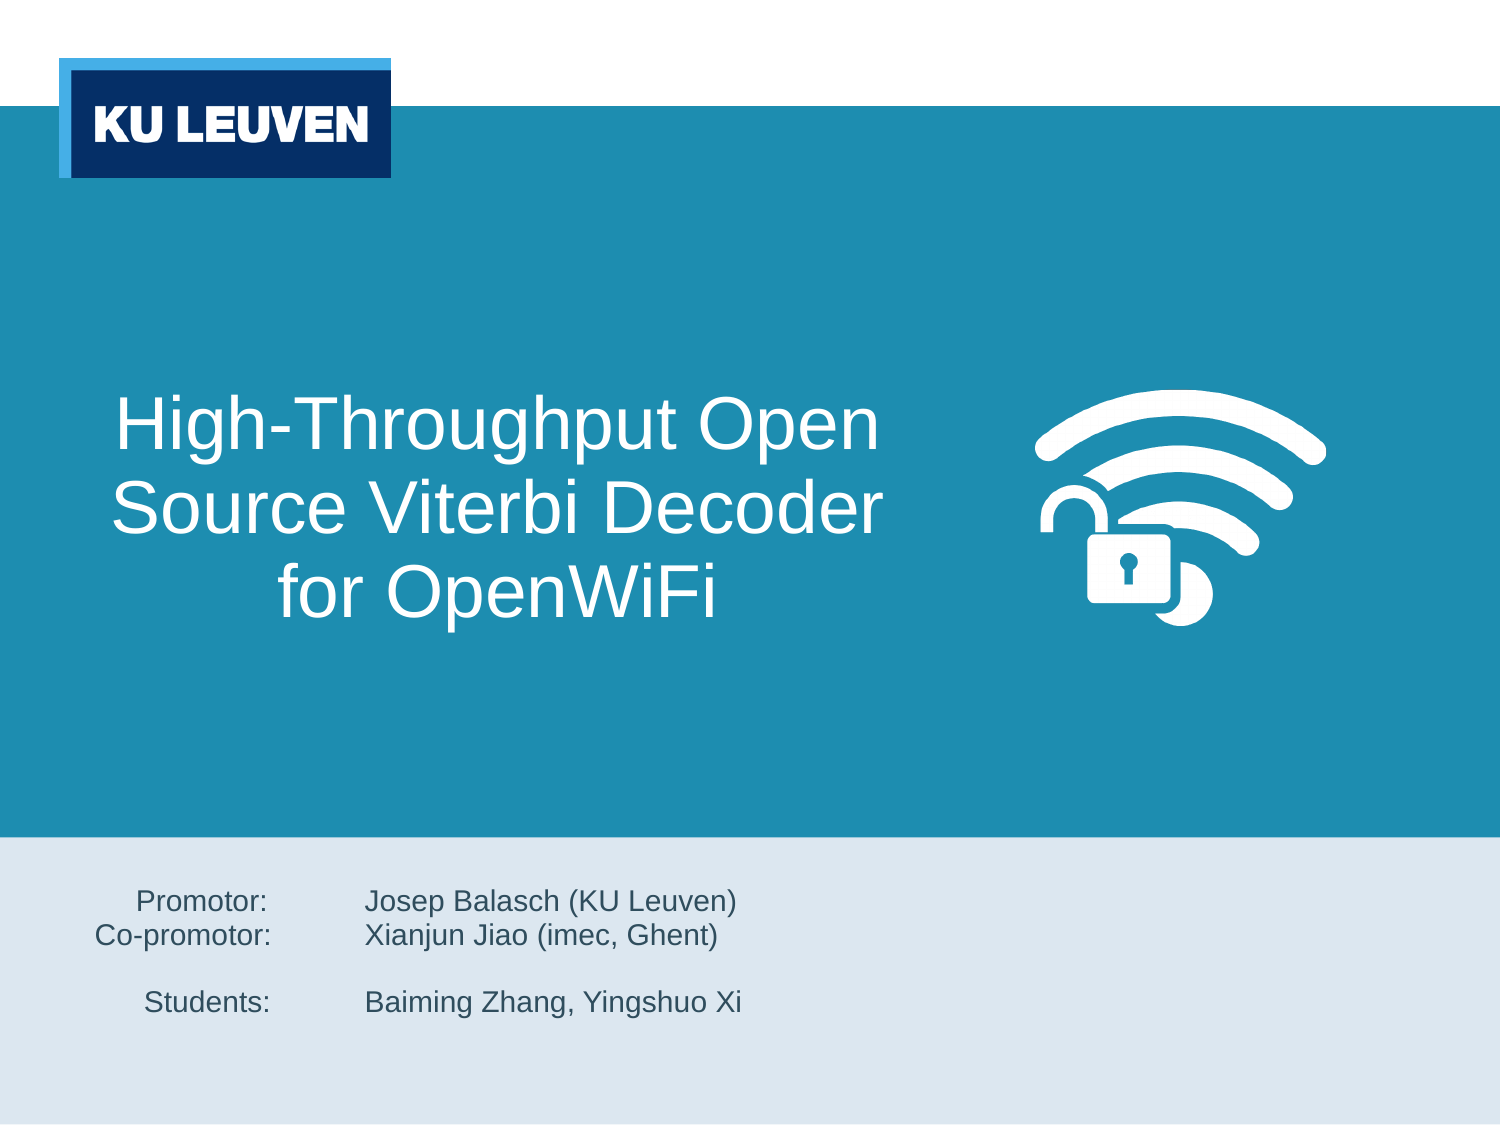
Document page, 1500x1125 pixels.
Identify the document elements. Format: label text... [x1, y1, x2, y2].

picture [59, 58, 391, 178]
subtitle Promotor: Josep Balasch (KU Leuven) Co-promotor: Xianjun Jiao (imec, Ghent) Students: Baiming Zhang, Yingshuo Xi [94, 884, 1369, 1020]
picture [991, 318, 1369, 696]
title High-Throughput Open Source Viterbi Decoder for OpenWiFi [94, 177, 902, 838]
